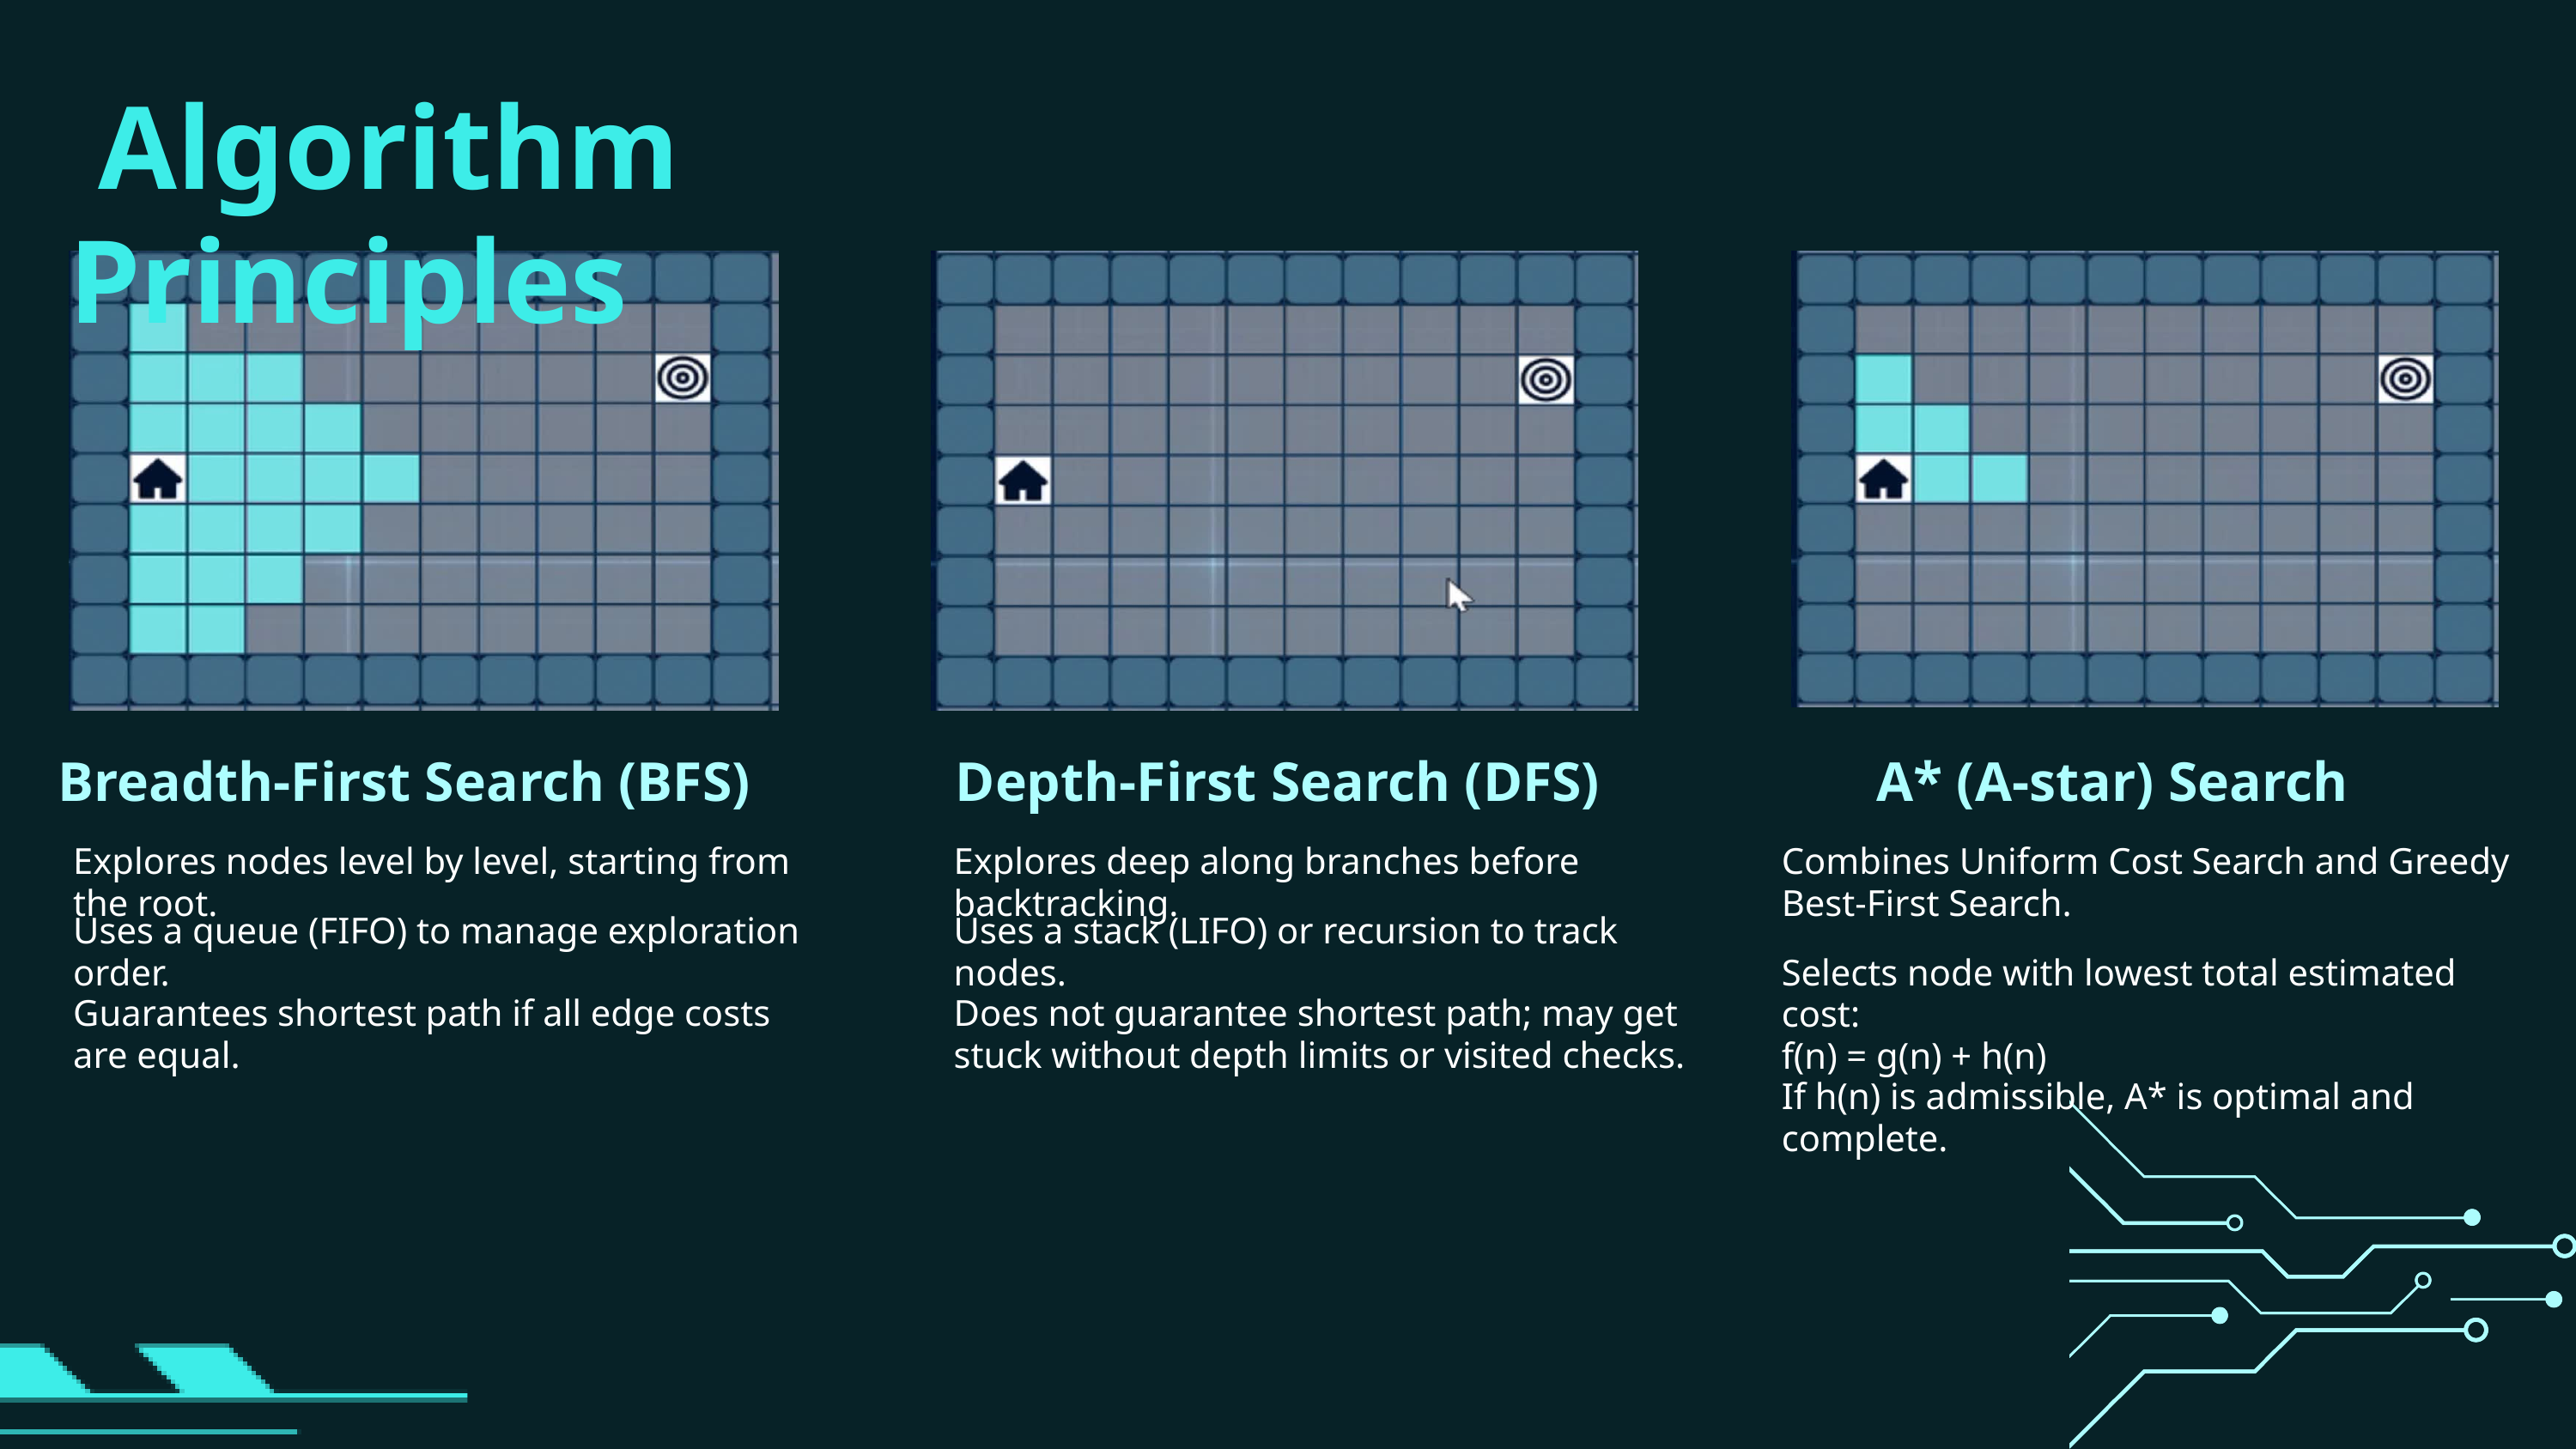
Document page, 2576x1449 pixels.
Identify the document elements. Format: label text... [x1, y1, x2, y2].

text_box [2069, 1100, 2576, 1449]
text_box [49, 750, 824, 1036]
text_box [1790, 250, 2500, 708]
text_box [0, 1303, 468, 1434]
text_box Algorithm Principles [69, 77, 1133, 346]
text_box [929, 750, 1704, 1077]
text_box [1758, 750, 2532, 1119]
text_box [929, 250, 1639, 712]
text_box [68, 250, 780, 712]
